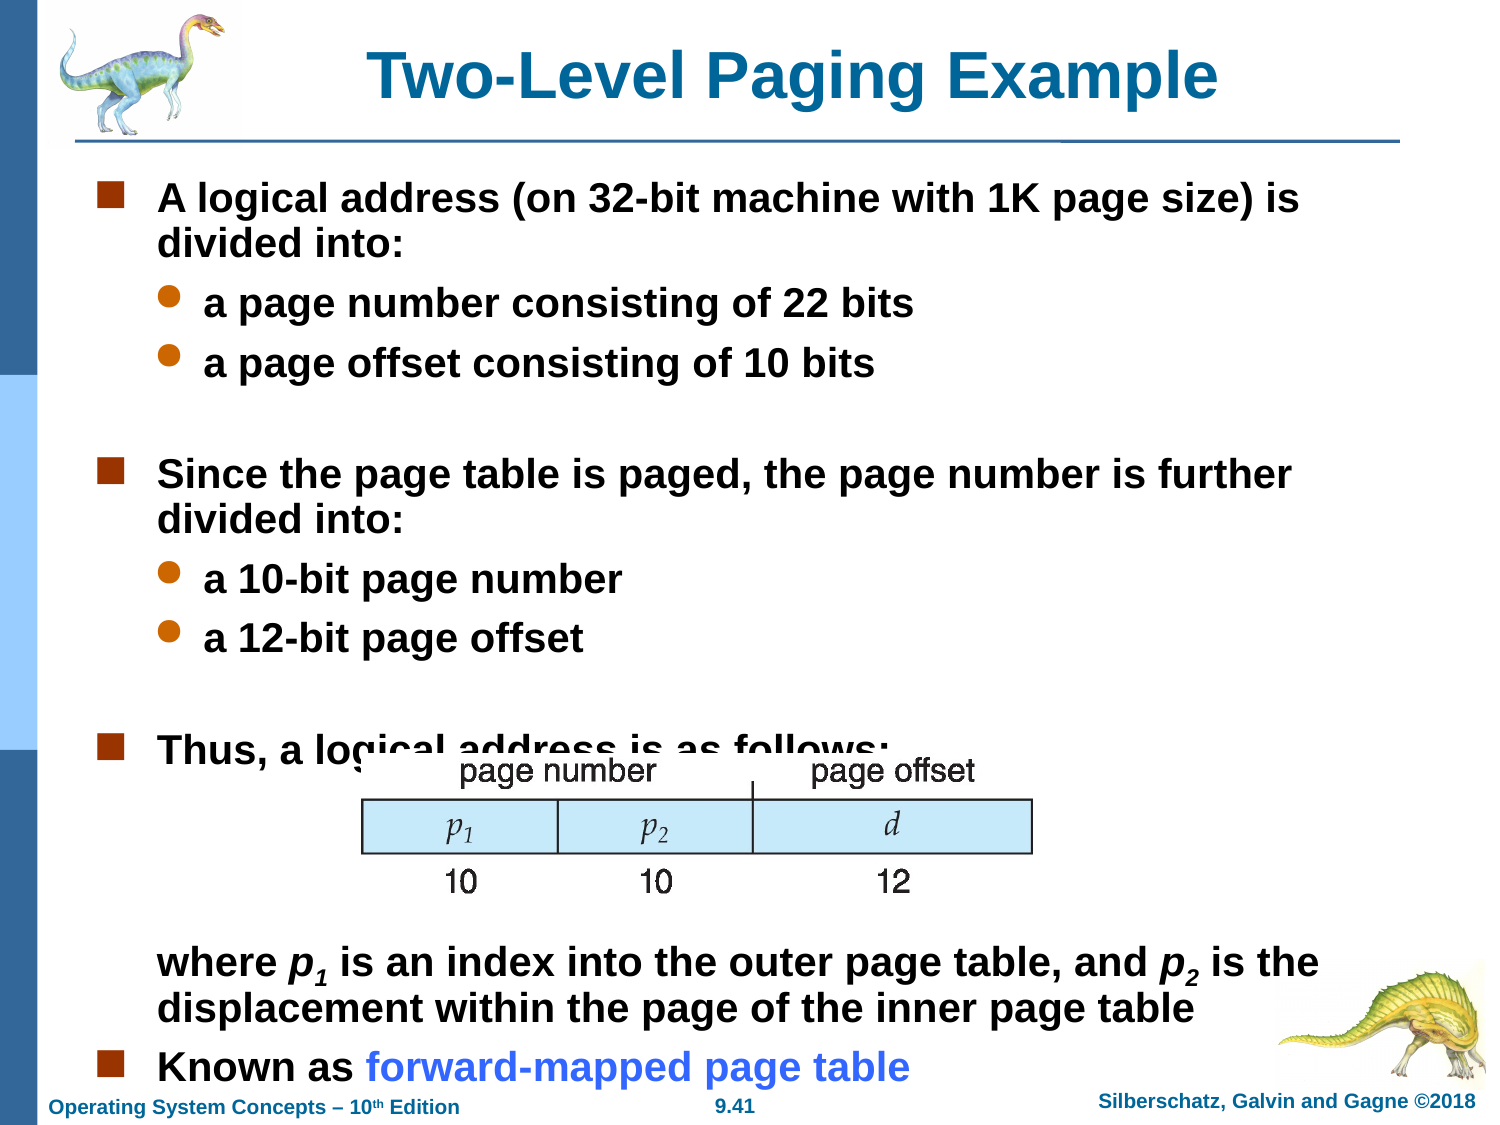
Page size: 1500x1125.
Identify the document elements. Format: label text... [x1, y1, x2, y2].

picture [46, 0, 243, 149]
picture [1275, 959, 1486, 1090]
picture [361, 753, 1033, 900]
list A logical address (on 32-bit machine with 1K page size) is divided into: a page number consisting of 22 bits a page offset consisting of 10 bits Since the page table is paged, the page number is further divided into: a 10-bit page number a 12-bit page offset Thus, a logical address is as follows: where p1 is an index into the outer page table, and p2 is the displacement within the page of the inner page table Known as forward-mapped page table [85, 169, 1415, 1014]
title Two-Level Paging Example [156, 24, 1431, 120]
